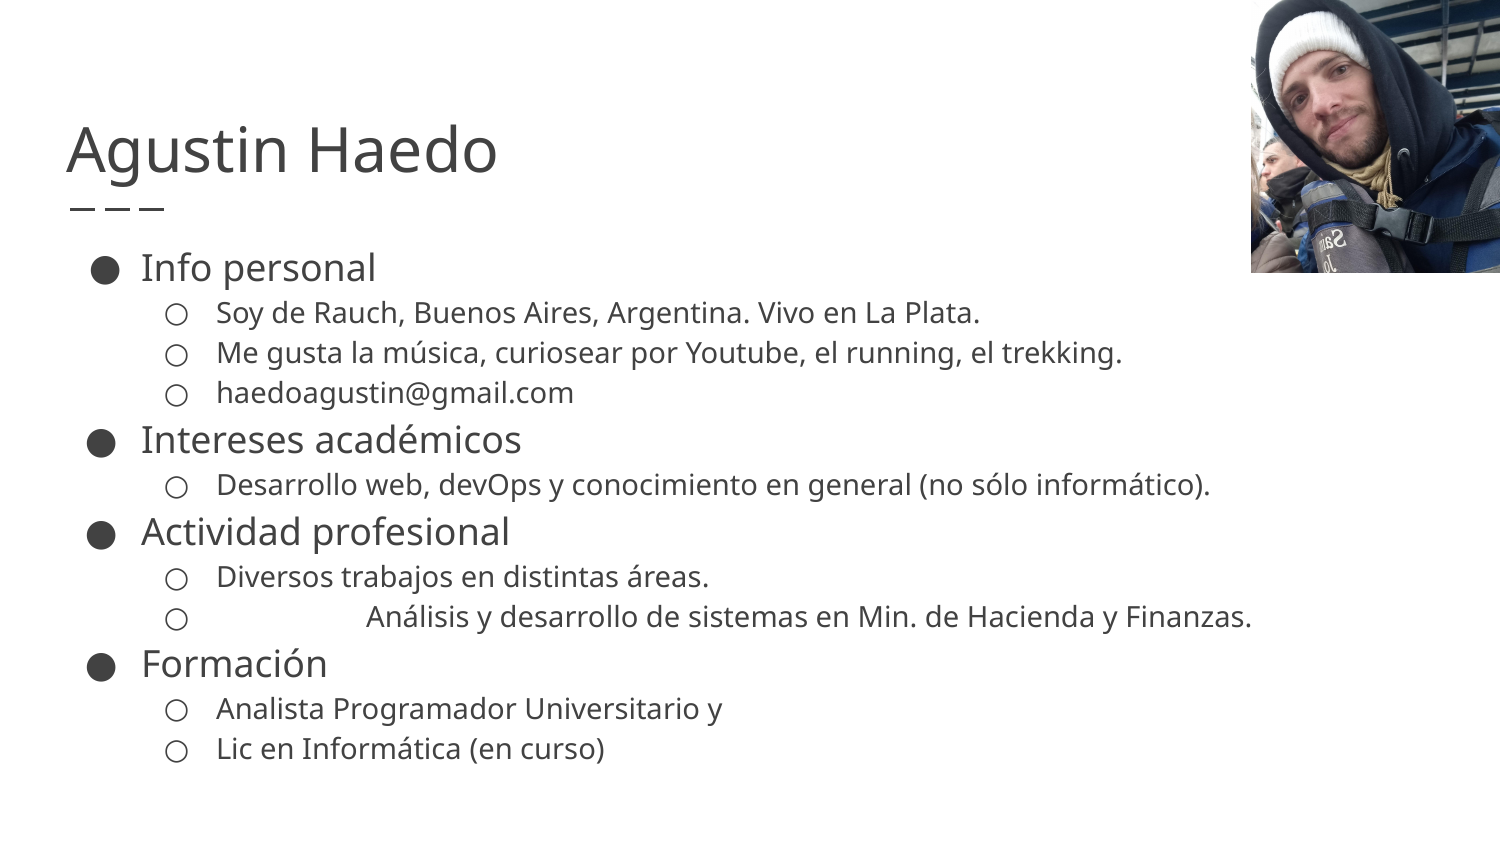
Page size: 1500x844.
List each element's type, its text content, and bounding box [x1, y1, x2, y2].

title Agustin Haedo [51, 79, 1246, 201]
list Info personal Soy de Rauch, Buenos Aires, Argentina. Vivo en La Plata. Me gusta la música, curiosear por Youtube, el running, el trekking. haedoagustin@gmail.com Intereses académicos Desarrollo web, devOps y conocimiento en general (no sólo informático). Actividad profesional Diversos trabajos en distintas áreas. Análisis y desarrollo de sistemas en Min. de Hacienda y Finanzas. Formación Analista Programador Universitario y Lic en Informática (en curso) [51, 222, 1449, 836]
picture [1251, 0, 1500, 273]
